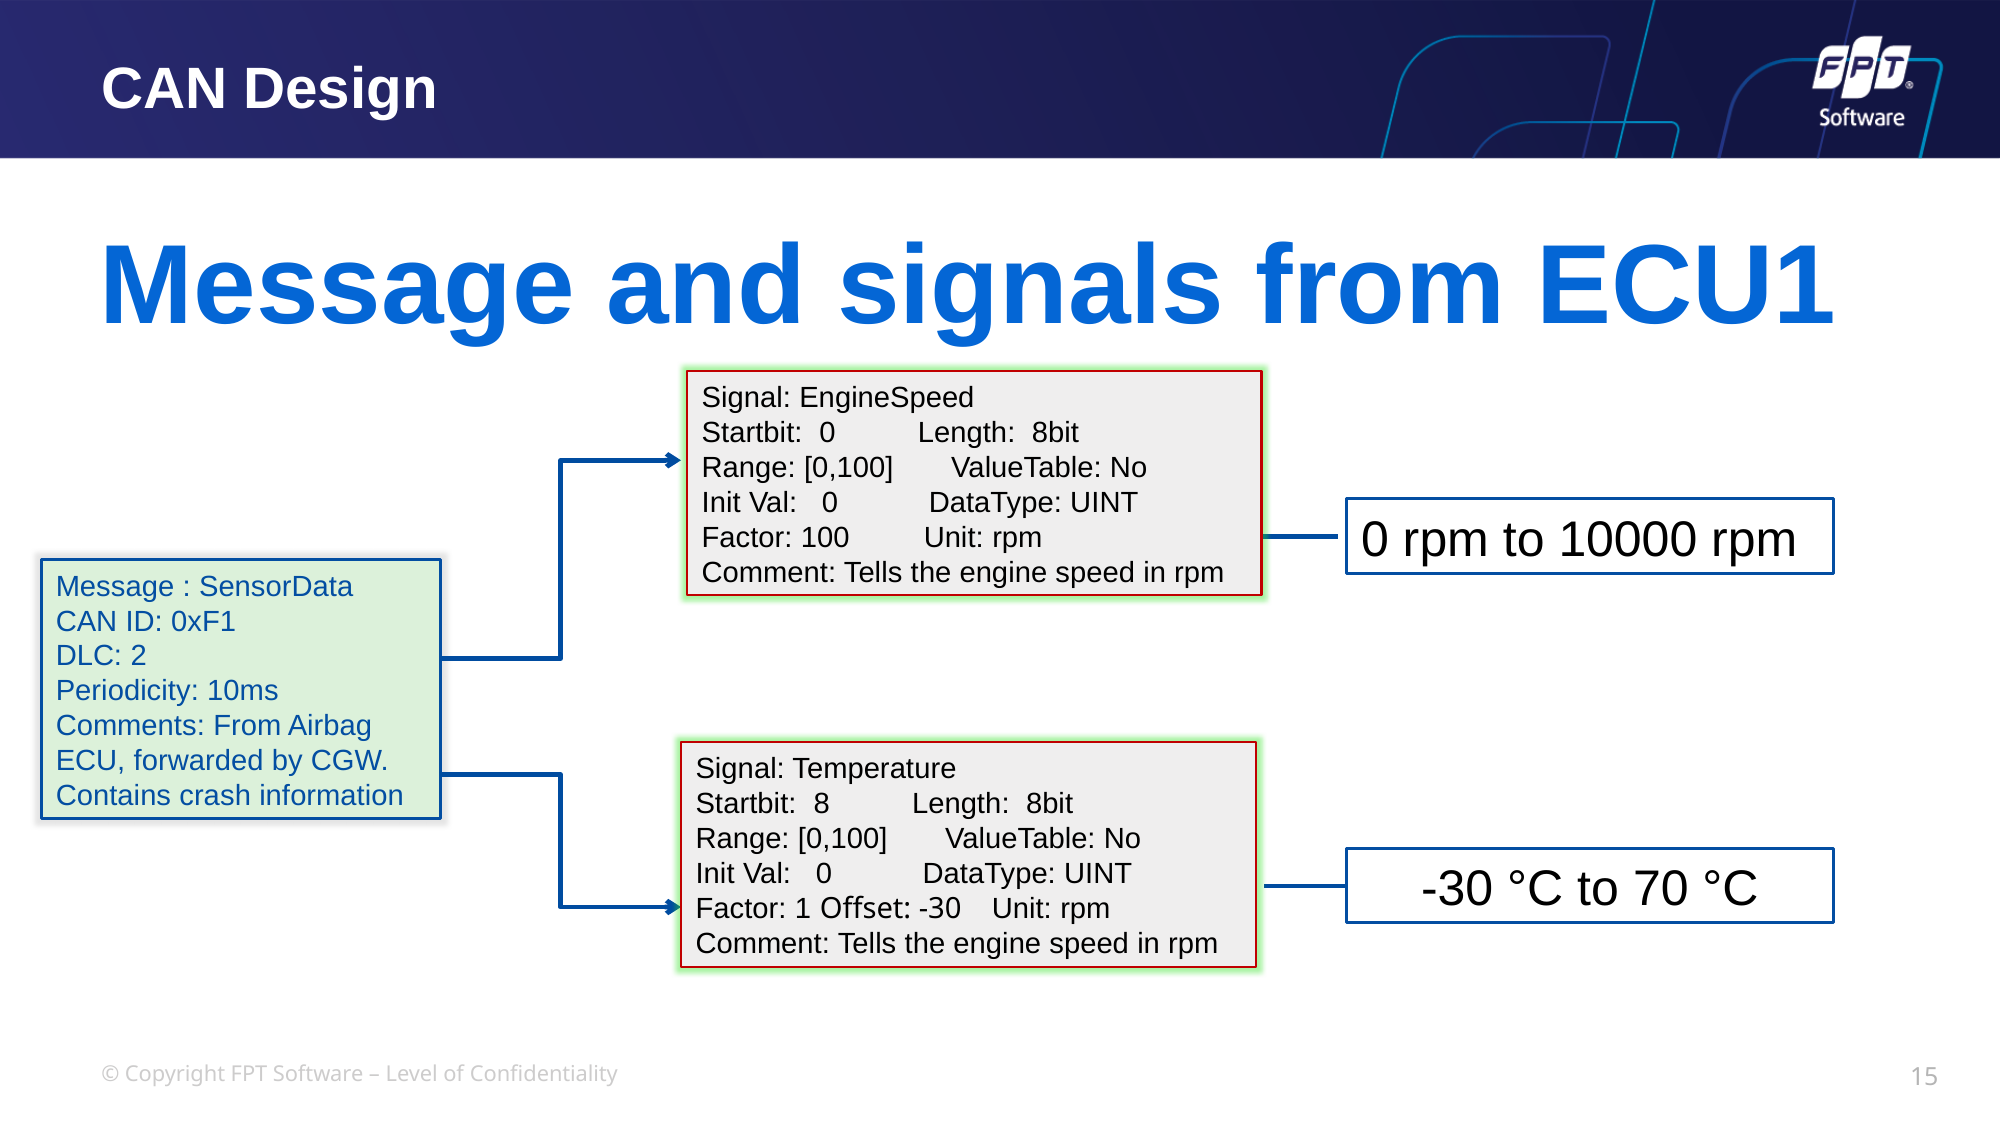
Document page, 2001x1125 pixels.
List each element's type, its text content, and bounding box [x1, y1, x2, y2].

picture [0, 0, 1672, 159]
text_box -30 °C to 70 °C [1346, 848, 1834, 923]
text_box 0 rpm to 10000 rpm [1346, 498, 1834, 574]
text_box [439, 774, 682, 908]
slide_number 15 [1855, 1052, 1954, 1094]
text_box Signal: Temperature Startbit: 8 Length: 8bit Range: [0,100] ValueTable: No Init Val: 0 DataType: UINT Factor: 1 Offset: -30 Unit: rpm Comment: Tells the engine speed in rpm [680, 742, 1256, 967]
title CAN Design [86, 31, 1812, 148]
text_box Signal: EngineSpeed Startbit: 0 Length: 8bit Range: [0,100] ValueTable: No Init Val: 0 DataType: UINT Factor: 100 Unit: rpm Comment: Tells the engine speed in rpm [686, 370, 1262, 596]
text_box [439, 460, 682, 659]
text_box Message and signals from ECU1 [85, 203, 1853, 354]
picture [1649, 0, 2000, 159]
text_box Message : SensorData CAN ID: 0xF1 DLC: 2 Periodicity: 10ms Comments: From Airbag ECU, forwarded by CGW. Contains crash information [39, 557, 443, 821]
